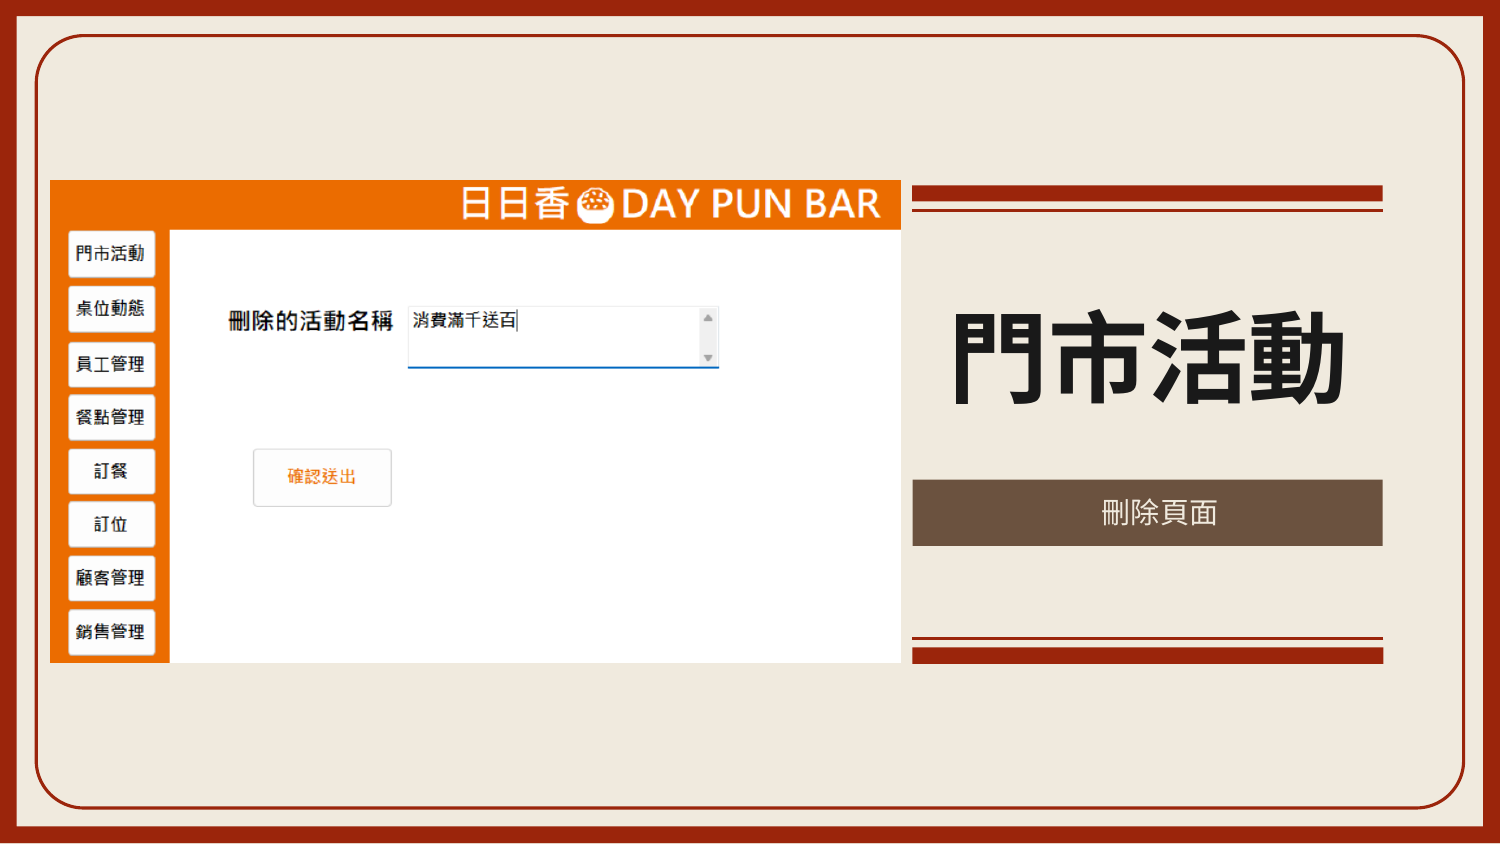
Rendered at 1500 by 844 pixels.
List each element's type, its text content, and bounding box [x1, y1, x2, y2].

subtitle 刪除頁面 [912, 479, 1383, 546]
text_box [911, 185, 1383, 211]
picture [49, 180, 901, 664]
title 門市活動 [904, 287, 1470, 431]
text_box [912, 638, 1384, 665]
